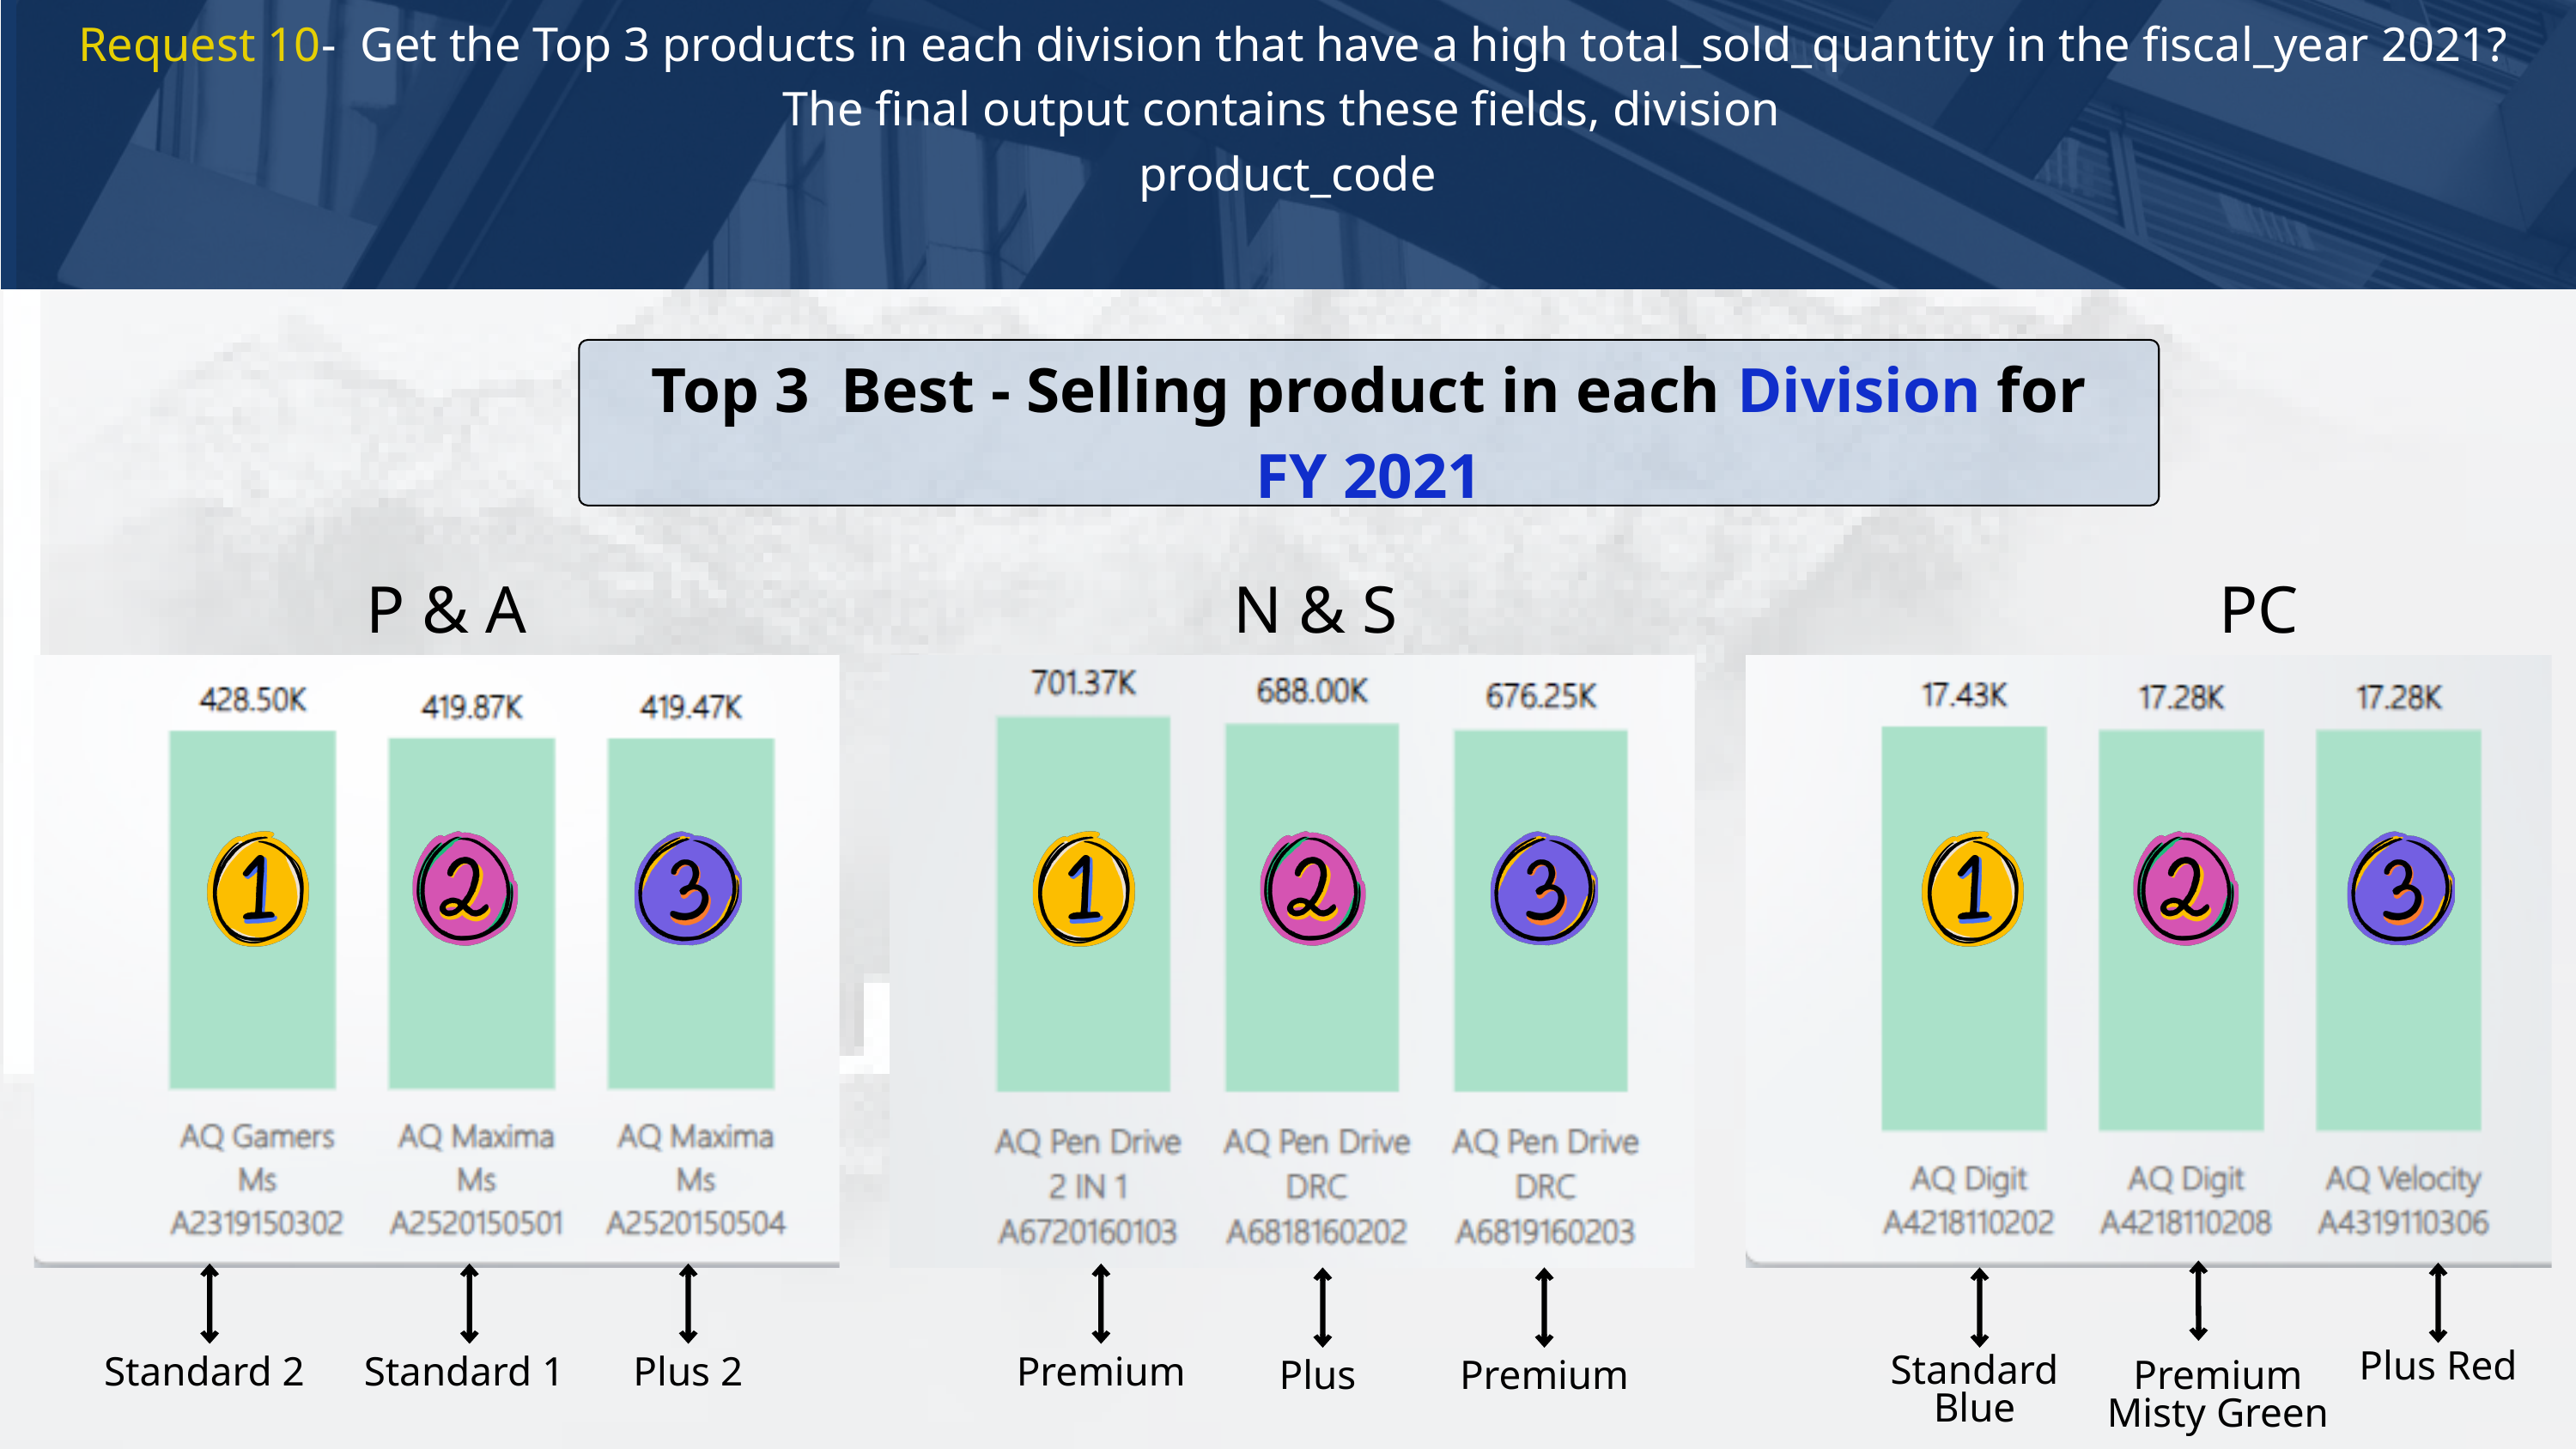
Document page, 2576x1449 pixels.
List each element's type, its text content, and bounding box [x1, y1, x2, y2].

text_box [0, 297, 2576, 1449]
text_box [2192, 1260, 2205, 1342]
text_box [412, 831, 519, 946]
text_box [1, 0, 14, 290]
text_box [579, 339, 2160, 506]
text_box [2133, 831, 2239, 946]
text_box [1973, 1267, 1986, 1348]
text_box [207, 831, 310, 947]
text_box [1922, 831, 2025, 947]
text_box [1490, 831, 1599, 946]
text_box [2347, 831, 2455, 946]
text_box Plus Red [2356, 1349, 2520, 1388]
text_box Premium [1458, 1342, 1631, 1397]
text_box PC [2185, 555, 2332, 646]
text_box P & A [359, 555, 535, 646]
text_box Standard Blue [1885, 1354, 2075, 1430]
text_box [463, 1263, 476, 1338]
text_box [682, 1263, 695, 1338]
text_box N & S [1214, 555, 1417, 646]
text_box [2432, 1262, 2445, 1343]
text_box [1095, 1263, 1108, 1338]
text_box [634, 831, 743, 946]
text_box [203, 1263, 216, 1338]
text_box [33, 655, 840, 1268]
text_box Premium Misty Green [2103, 1359, 2332, 1435]
text_box Plus [1278, 1342, 1367, 1397]
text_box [16, 0, 2576, 290]
text_box [1032, 831, 1136, 947]
text_box Standard 1 [359, 1338, 580, 1394]
text_box Premium [1015, 1338, 1187, 1394]
text_box Plus 2 [633, 1338, 744, 1394]
text_box [1260, 831, 1366, 946]
text_box Standard 2 [98, 1338, 321, 1394]
text_box [1746, 655, 2552, 1268]
text_box [890, 655, 1695, 1268]
